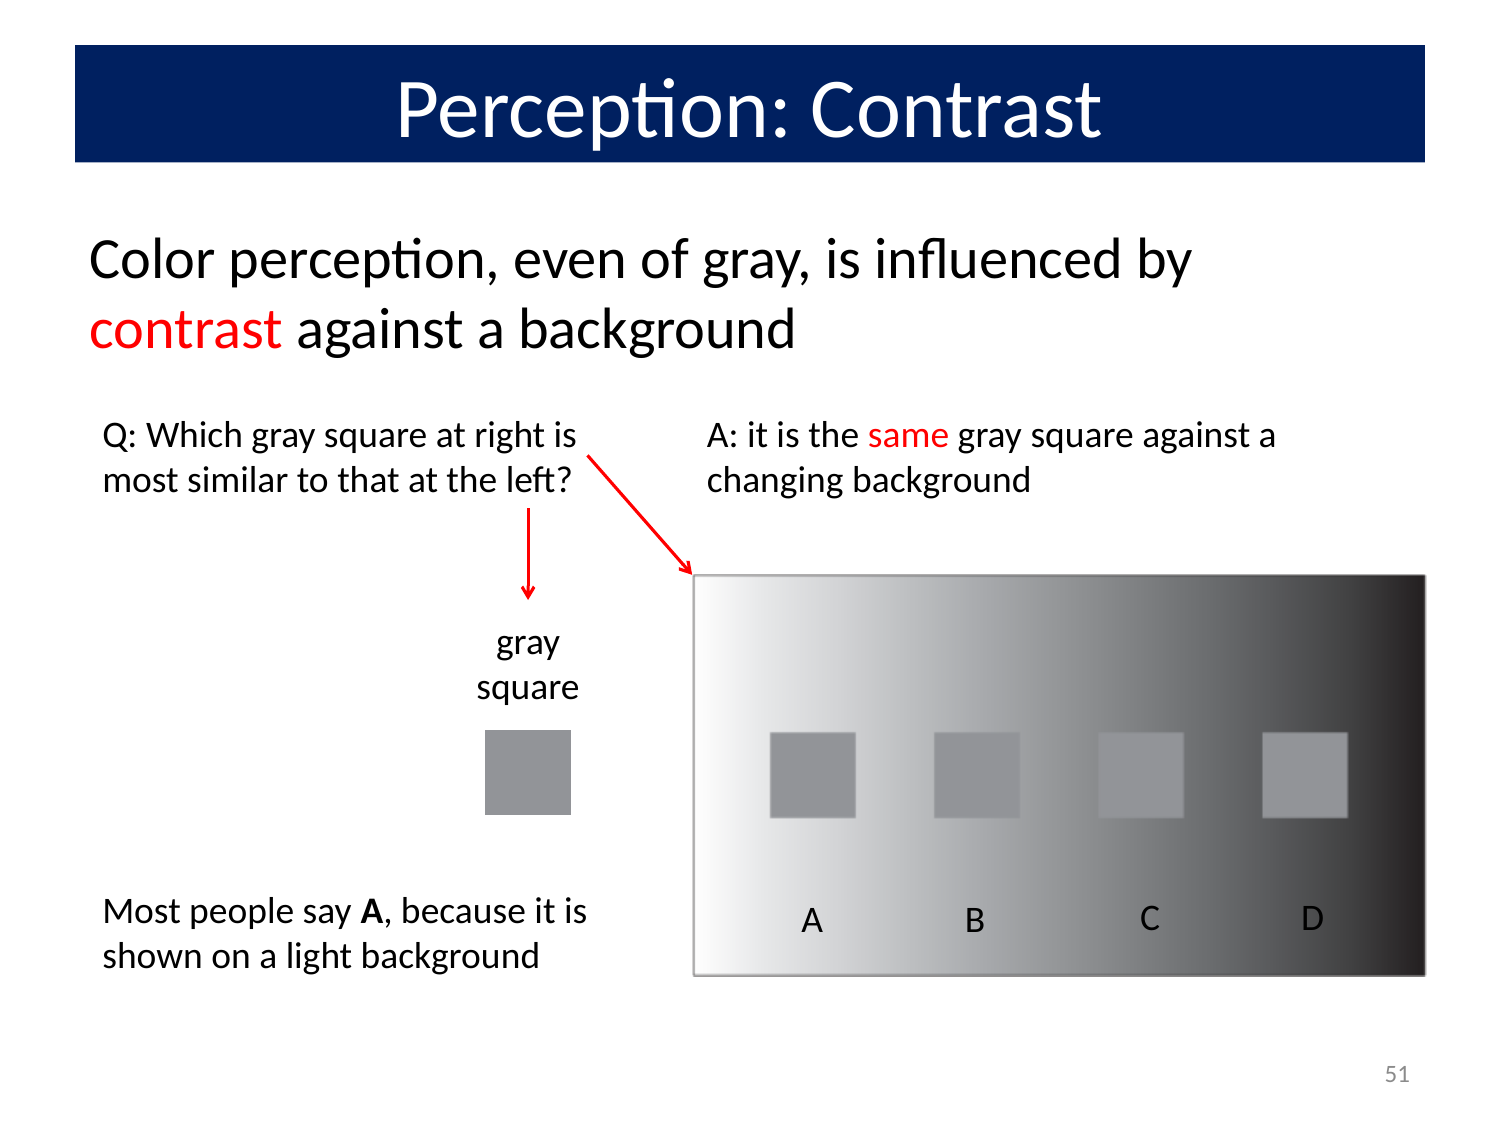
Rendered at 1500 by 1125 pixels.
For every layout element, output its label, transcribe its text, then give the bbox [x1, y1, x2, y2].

text_box A: it is the same gray square against a changing background [692, 402, 1427, 508]
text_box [440, 609, 616, 815]
text_box Color perception, even of gray, is influenced by contrast against a background [74, 212, 1413, 368]
slide_number 51 [1074, 1042, 1425, 1103]
text_box Q: Which gray square at right is most similar to that at the left? [87, 402, 663, 508]
picture [691, 574, 1427, 977]
text_box Most people say A, because it is shown on a light background [87, 878, 650, 984]
title Perception: Contrast [75, 45, 1425, 163]
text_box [587, 455, 693, 576]
